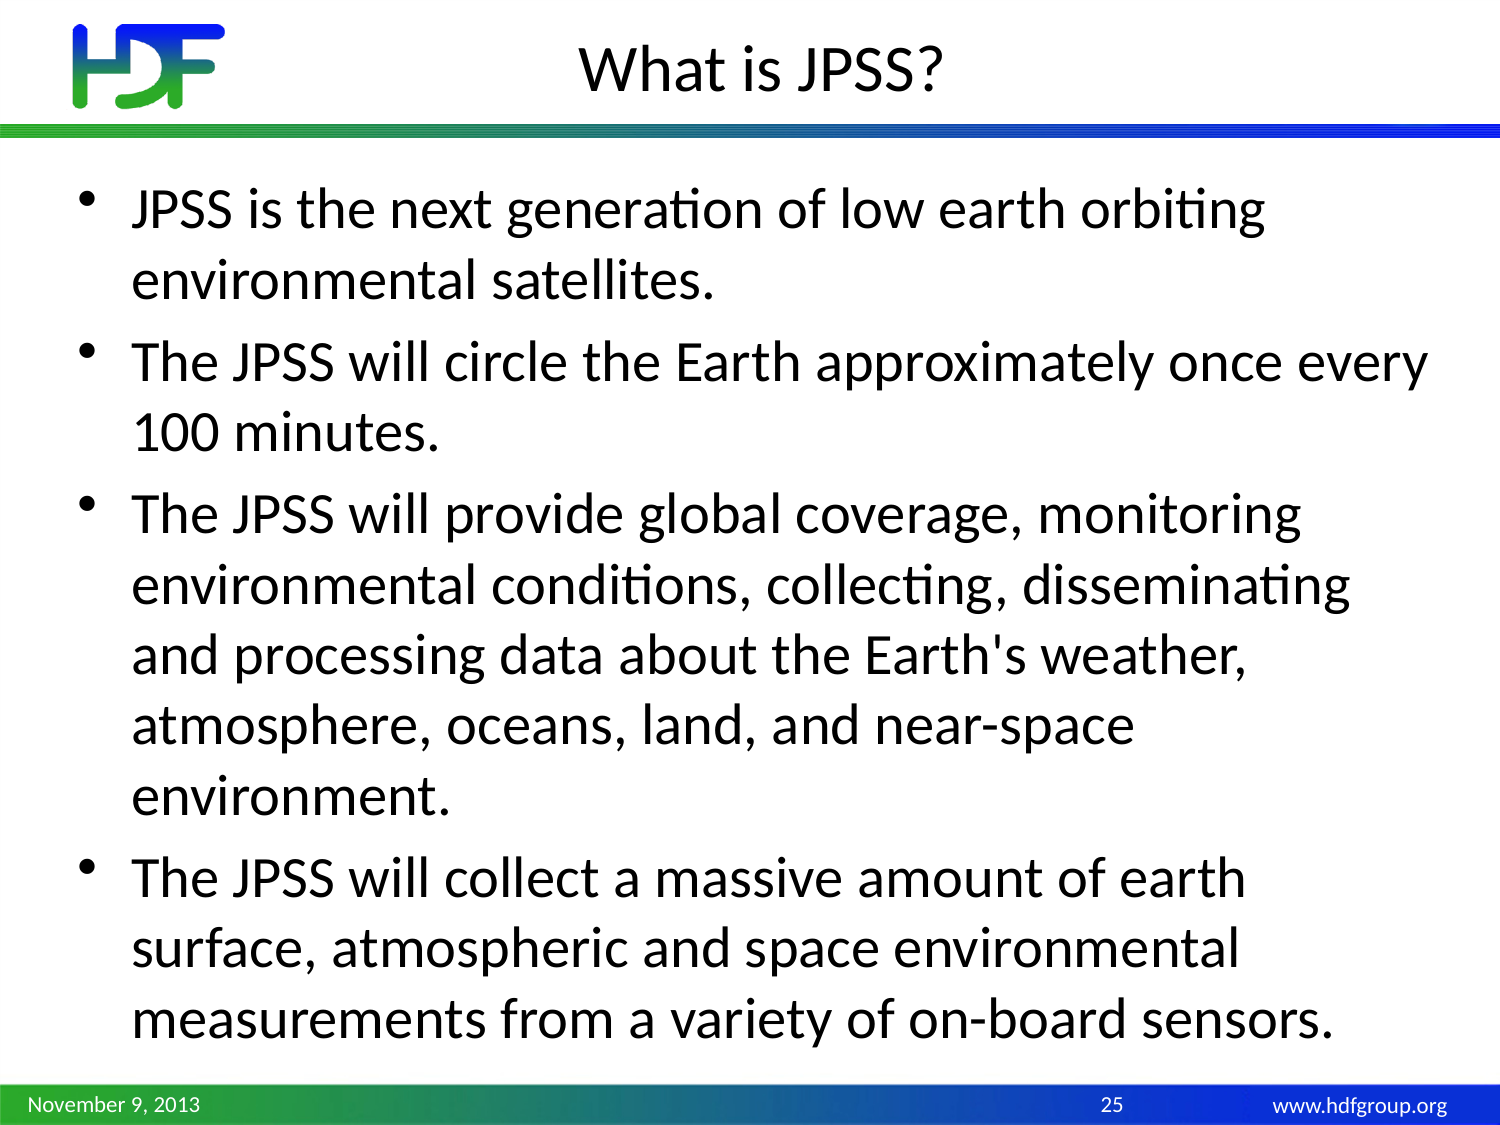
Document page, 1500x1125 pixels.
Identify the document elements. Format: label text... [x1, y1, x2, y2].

title What is JPSS? [187, 24, 1338, 113]
picture [0, 0, 1500, 1125]
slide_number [12, 1087, 713, 1125]
list JPSS is the next generation of low earth orbiting environmental satellites. The JPSS will circle the Earth approximately once every 100 minutes. The JPSS will provide global coverage, monitoring environmental conditions, collecting, disseminating and processing data about the Earth's weather, atmosphere, oceans, land, and near-space environment. The JPSS will collect a massive amount of earth surface, atmospheric and space environmental measurements from a variety of on-board sensors. [62, 162, 1451, 1063]
slide_number 25 [1049, 1087, 1176, 1125]
